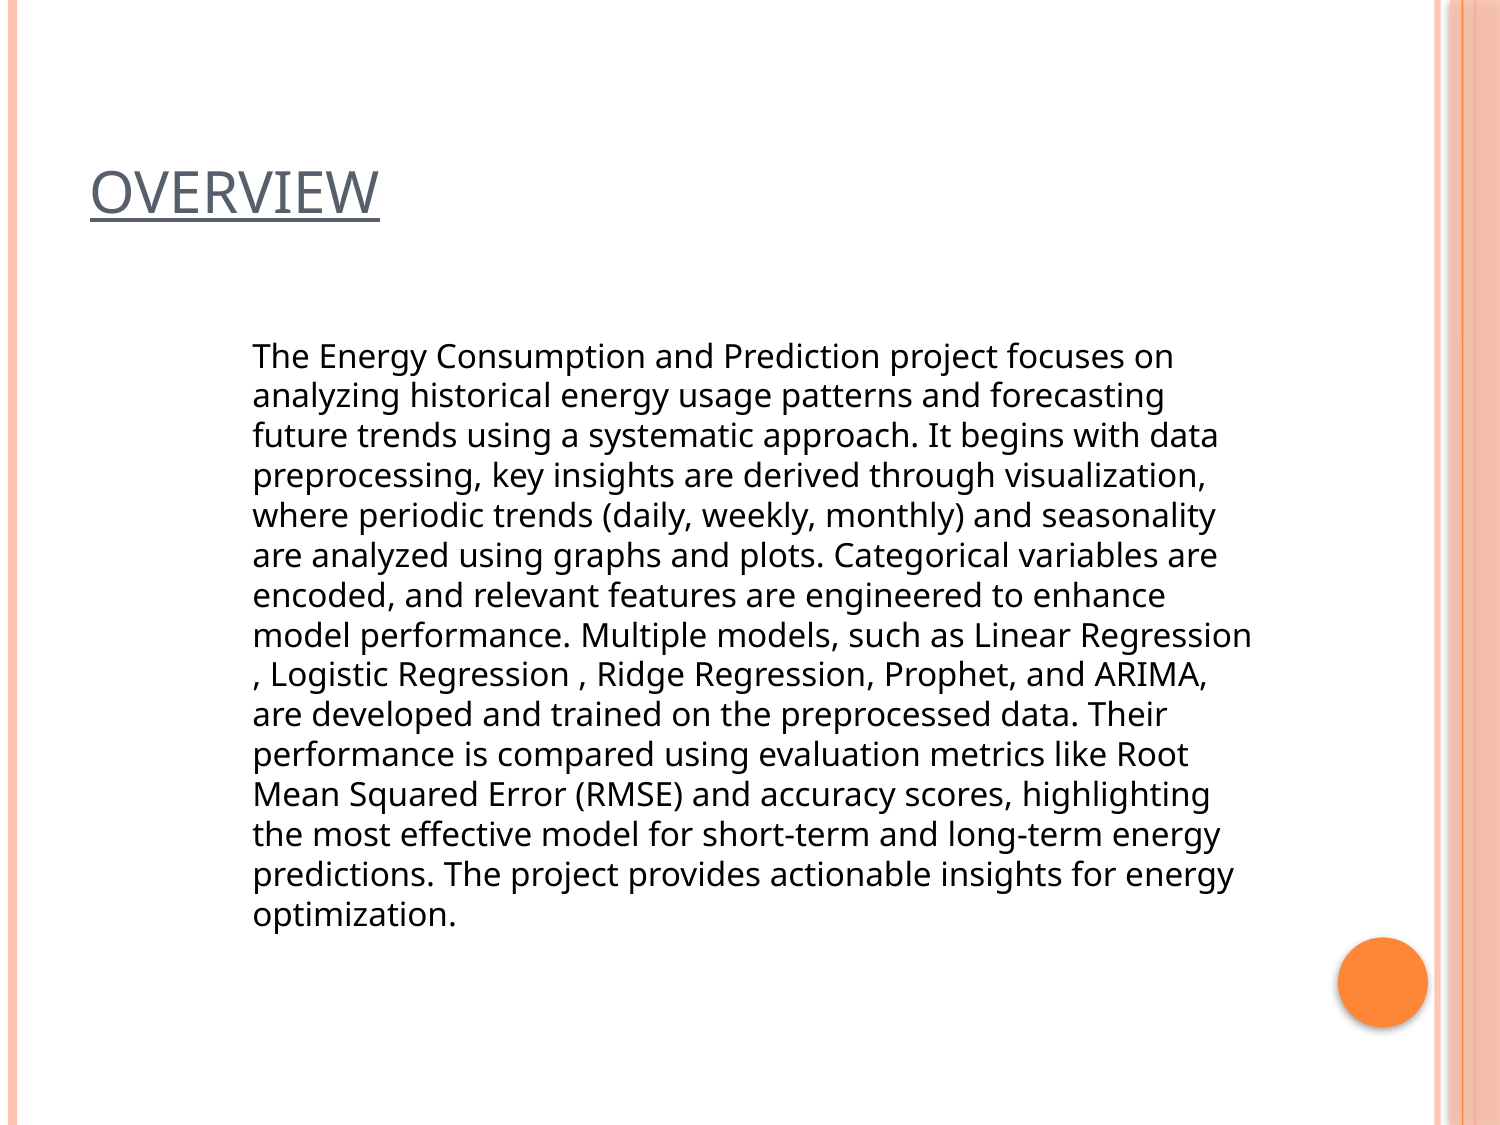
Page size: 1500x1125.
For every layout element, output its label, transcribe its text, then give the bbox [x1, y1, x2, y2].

list The Energy Consumption and Prediction project focuses on analyzing historical energy usage patterns and forecasting future trends using a systematic approach. It begins with data preprocessing, key insights are derived through visualization, where periodic trends (daily, weekly, monthly) and seasonality are analyzed using graphs and plots. Categorical variables are encoded, and relevant features are engineered to enhance model performance. Multiple models, such as Linear Regression , Logistic Regression , Ridge Regression, Prophet, and ARIMA, are developed and trained on the preprocessed data. Their performance is compared using evaluation metrics like Root Mean Squared Error (RMSE) and accuracy scores, highlighting the most effective model for short-term and long-term energy predictions. The project provides actionable insights for energy optimization. [237, 275, 1275, 1038]
title Overview [75, 45, 1300, 233]
